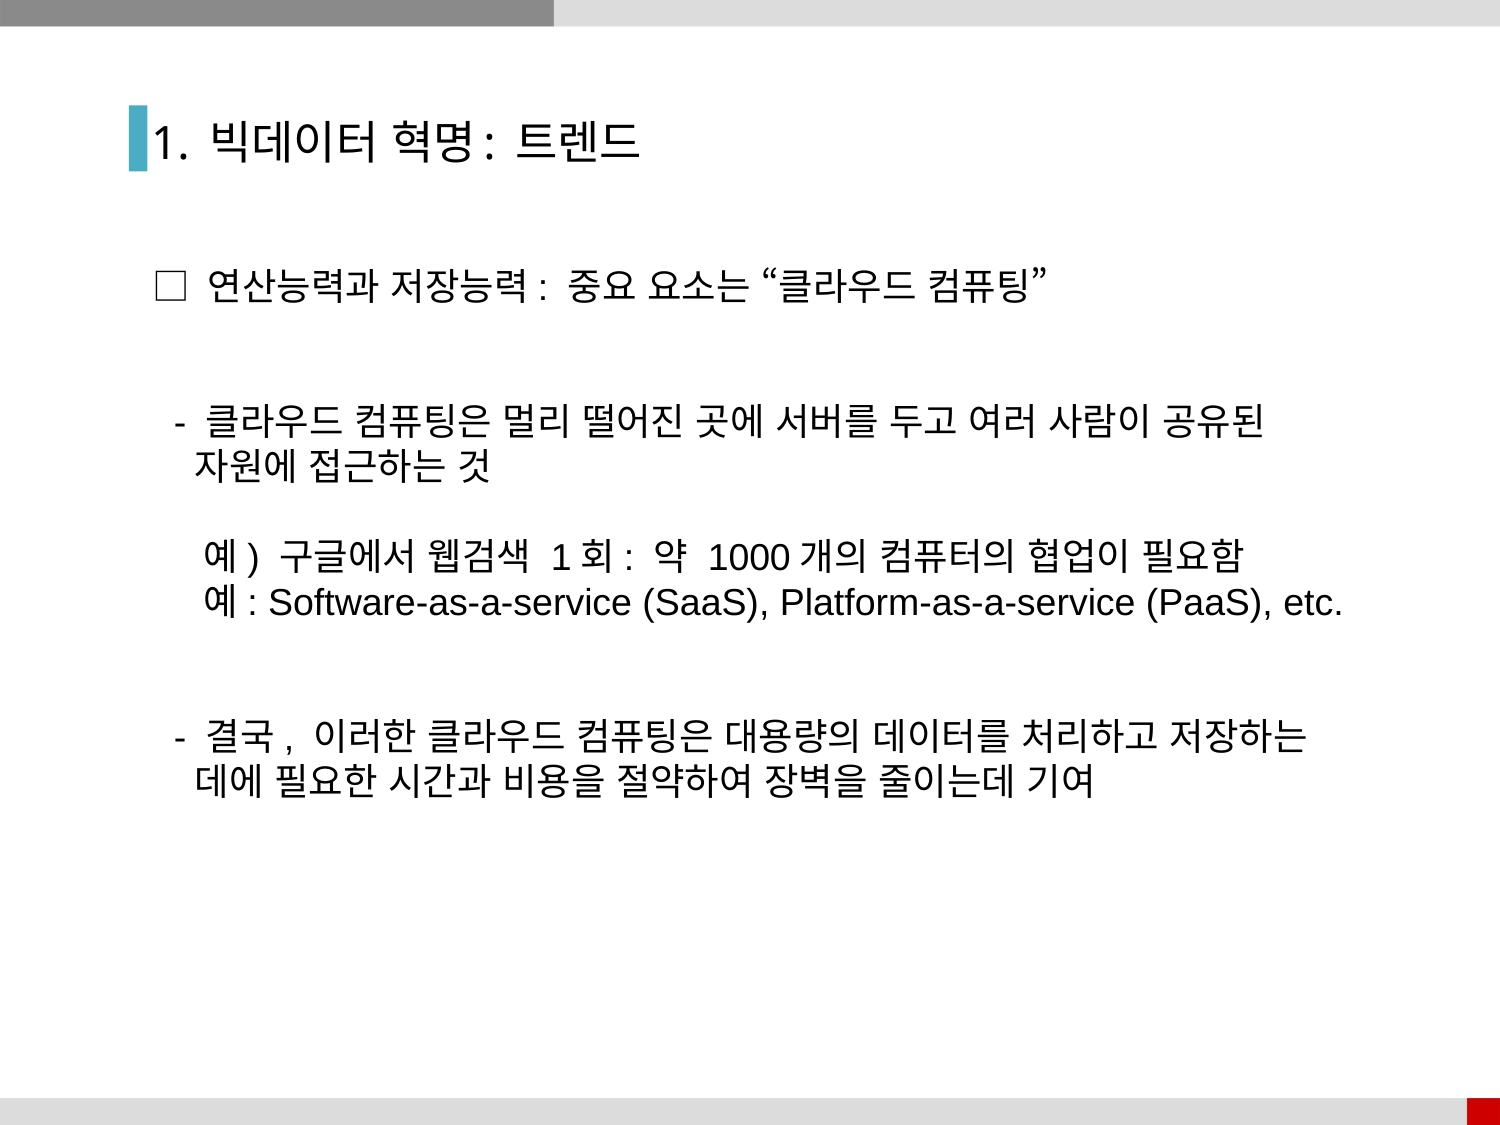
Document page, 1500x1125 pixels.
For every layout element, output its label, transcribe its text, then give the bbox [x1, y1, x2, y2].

picture [0, 0, 1500, 1125]
text_box □ 연산능력과 저장능력: 중요 요소는 “클라우드 컴퓨팅” - 클라우드 컴퓨팅은 멀리 떨어진 곳에 서버를 두고 여러 사람이 공유된 자원에 접근하는 것 예) 구글에서 웹검색 1회: 약 1000개의 컴퓨터의 협업이 필요함 예: Software-as-a-service (SaaS), Platform-as-a-service (PaaS), etc. - 결국, 이러한 클라우드 컴퓨팅은 대용량의 데이터를 처리하고 저장하는 데에 필요한 시간과 비용을 절약하여 장벽을 줄이는데 기여 [138, 256, 1500, 811]
text_box 1. 빅데이터 혁명: 트렌드 [112, 105, 1404, 176]
